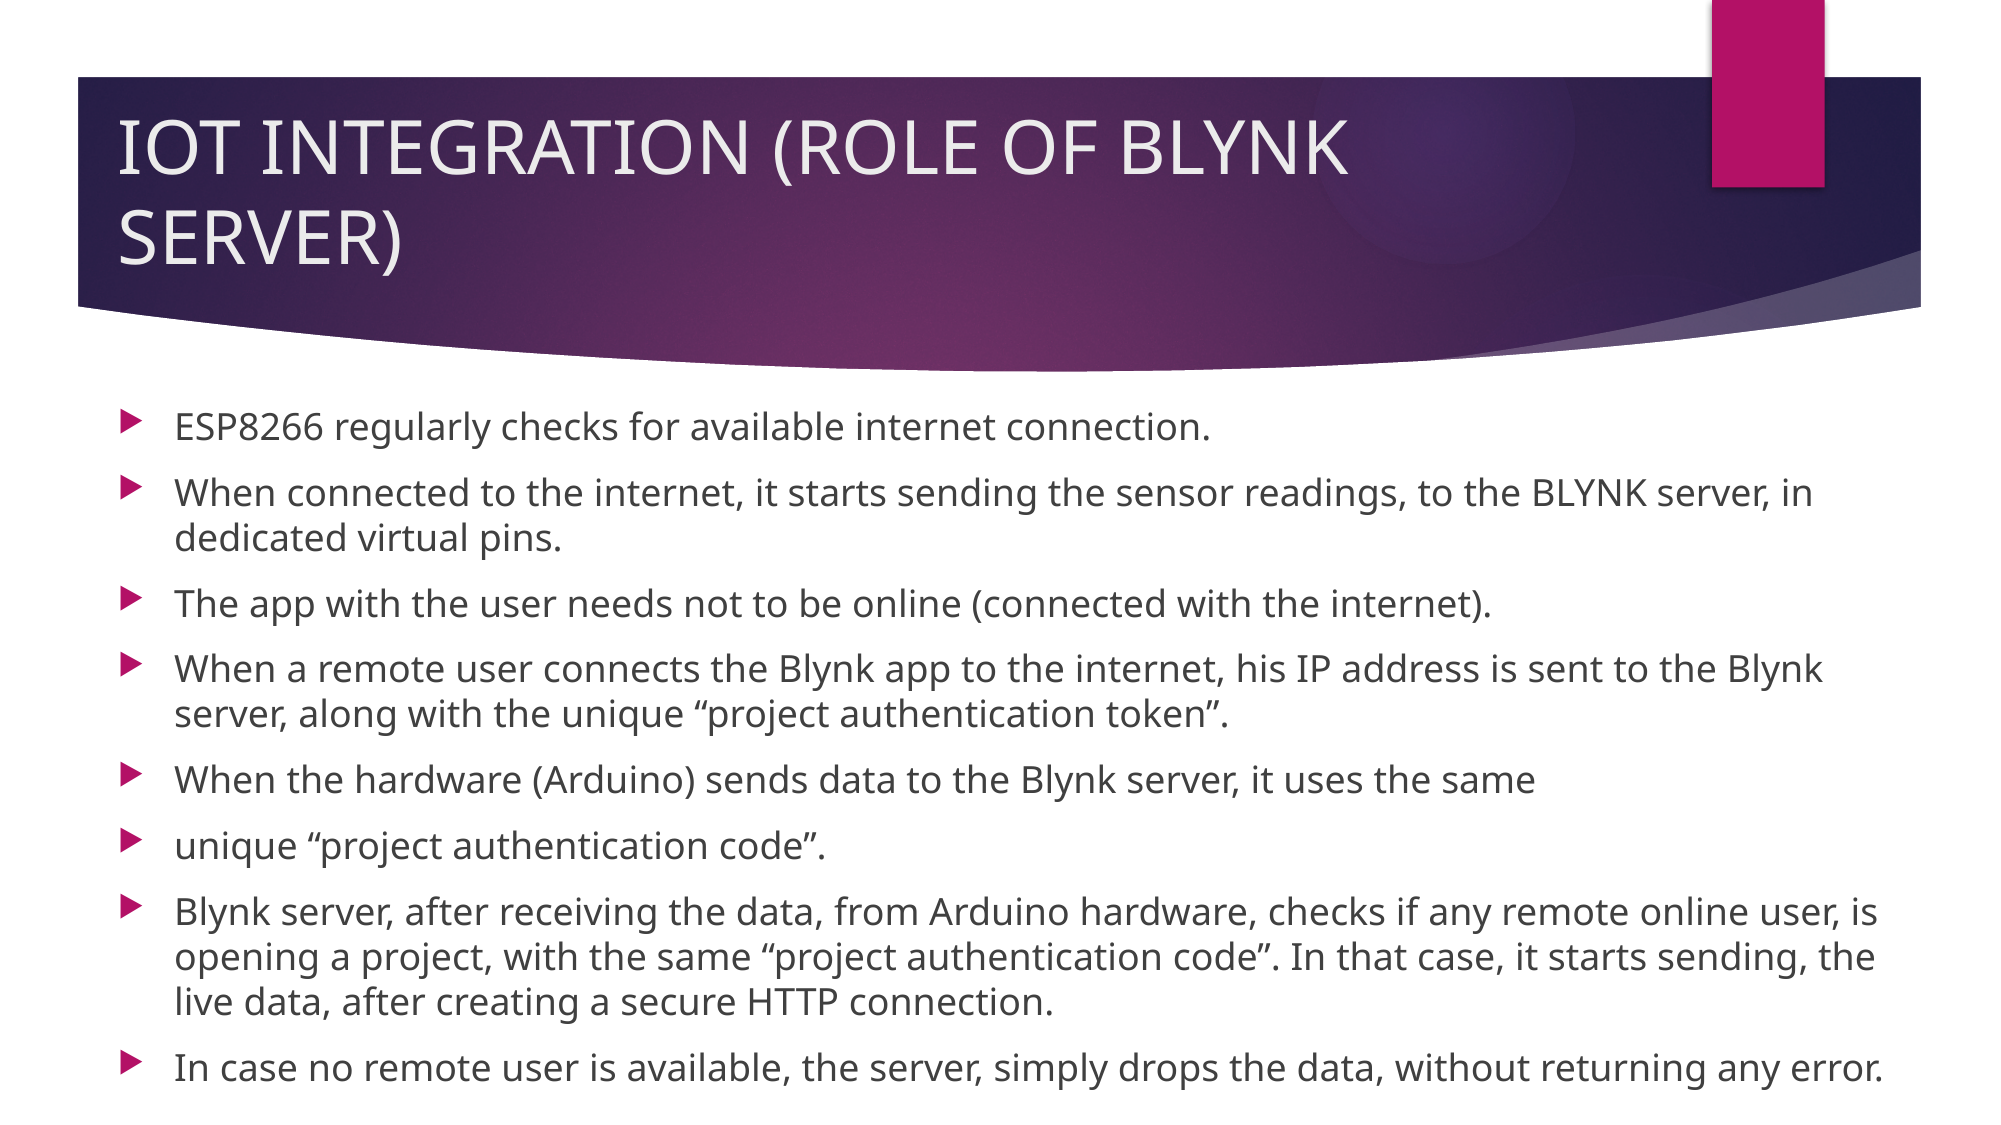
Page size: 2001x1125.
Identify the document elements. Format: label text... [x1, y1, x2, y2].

list ESP8266 regularly checks for available internet connection. When connected to the internet, it starts sending the sensor readings, to the BLYNK server, in dedicated virtual pins. The app with the user needs not to be online (connected with the internet). When a remote user connects the Blynk app to the internet, his IP address is sent to the Blynk server, along with the unique “project authentication token”. When the hardware (Arduino) sends data to the Blynk server, it uses the same unique “project authentication code”. Blynk server, after receiving the data, from Arduino hardware, checks if any remote online user, is opening a project, with the same “project authentication code”. In that case, it starts sending, the live data, after creating a secure HTTP connection. In case no remote user is available, the server, simply drops the data, without returning any error. [102, 395, 1937, 1105]
title IOT INTEGRATION (ROLE OF BLYNK SERVER) [102, 101, 1453, 277]
